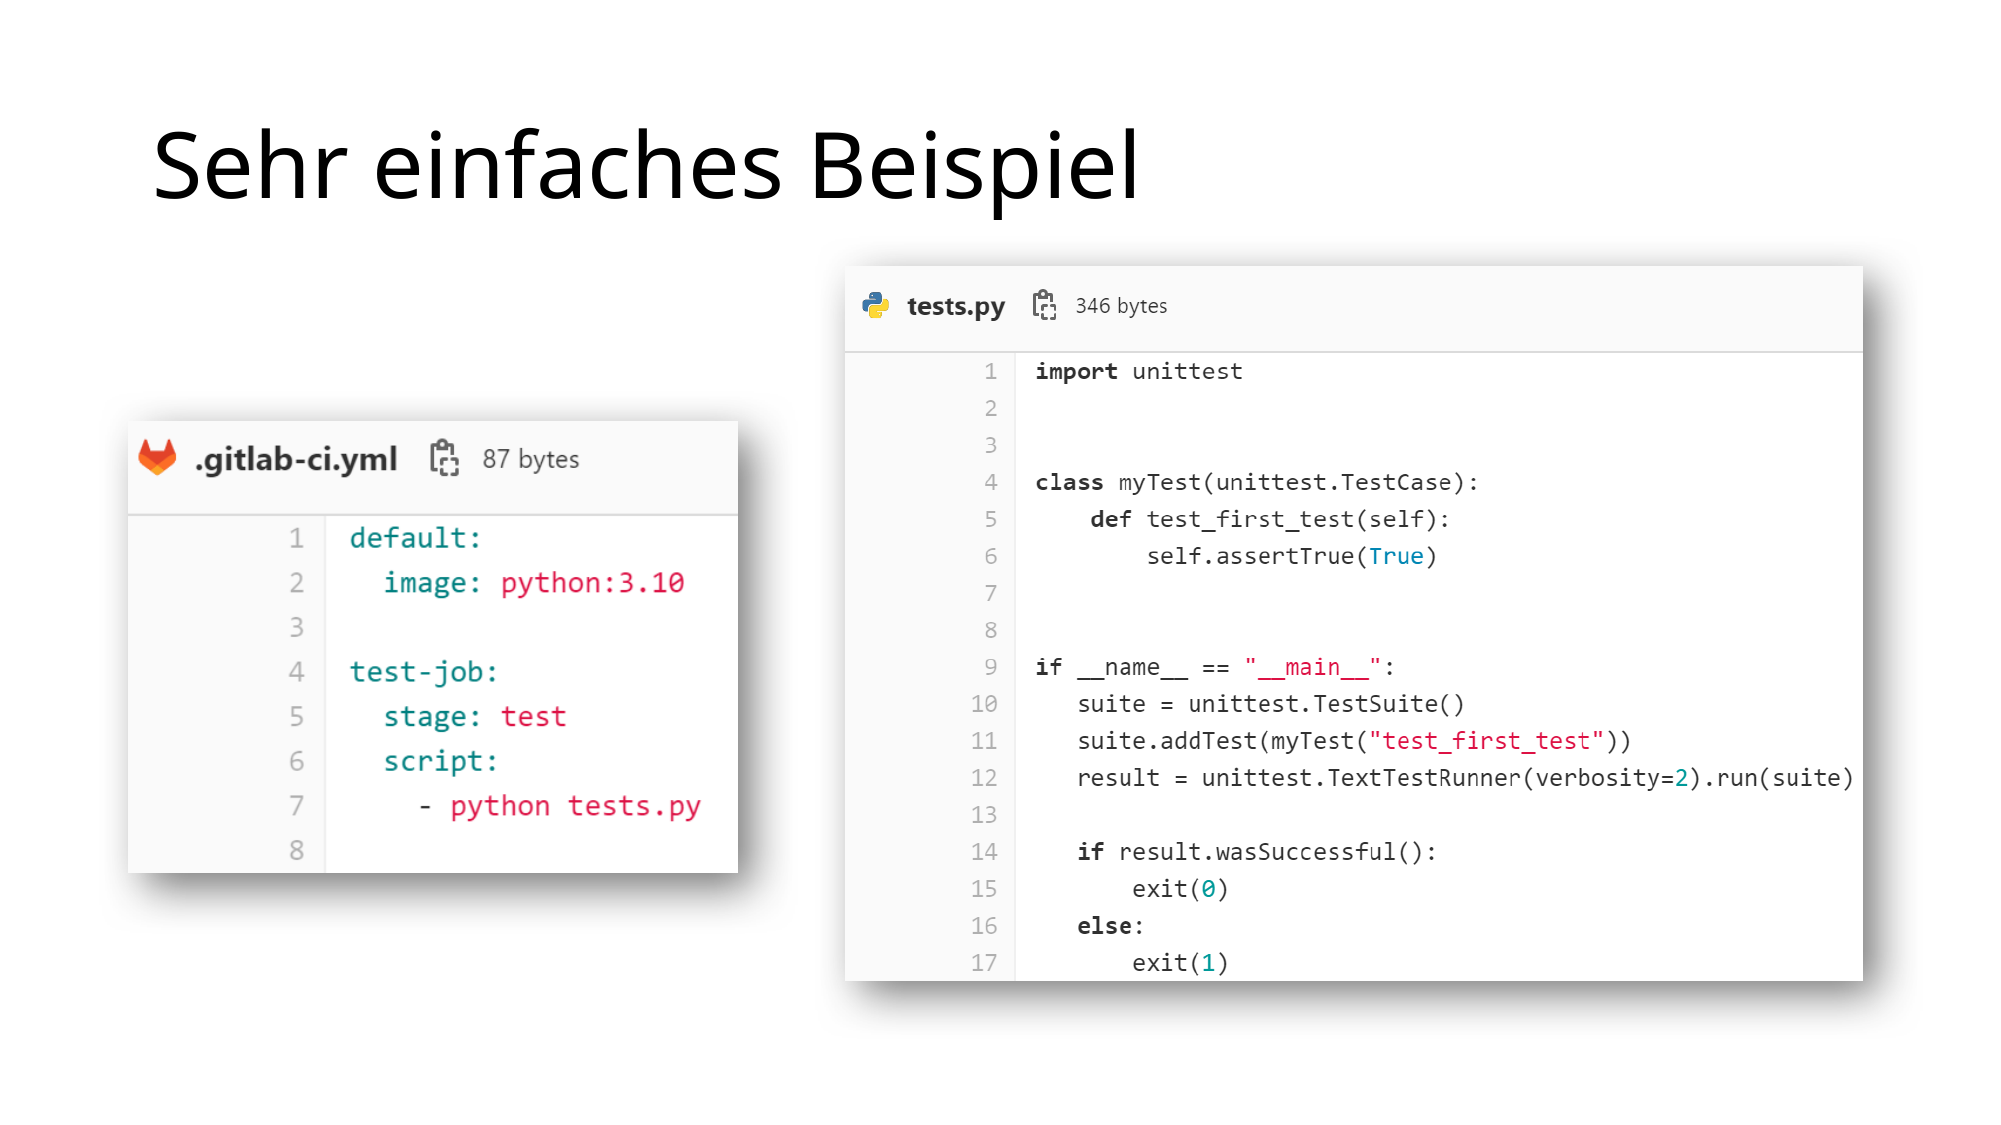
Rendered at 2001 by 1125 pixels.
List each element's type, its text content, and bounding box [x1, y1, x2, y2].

picture [128, 421, 738, 873]
picture [845, 266, 1863, 981]
title Sehr einfaches Beispiel [137, 59, 1863, 278]
